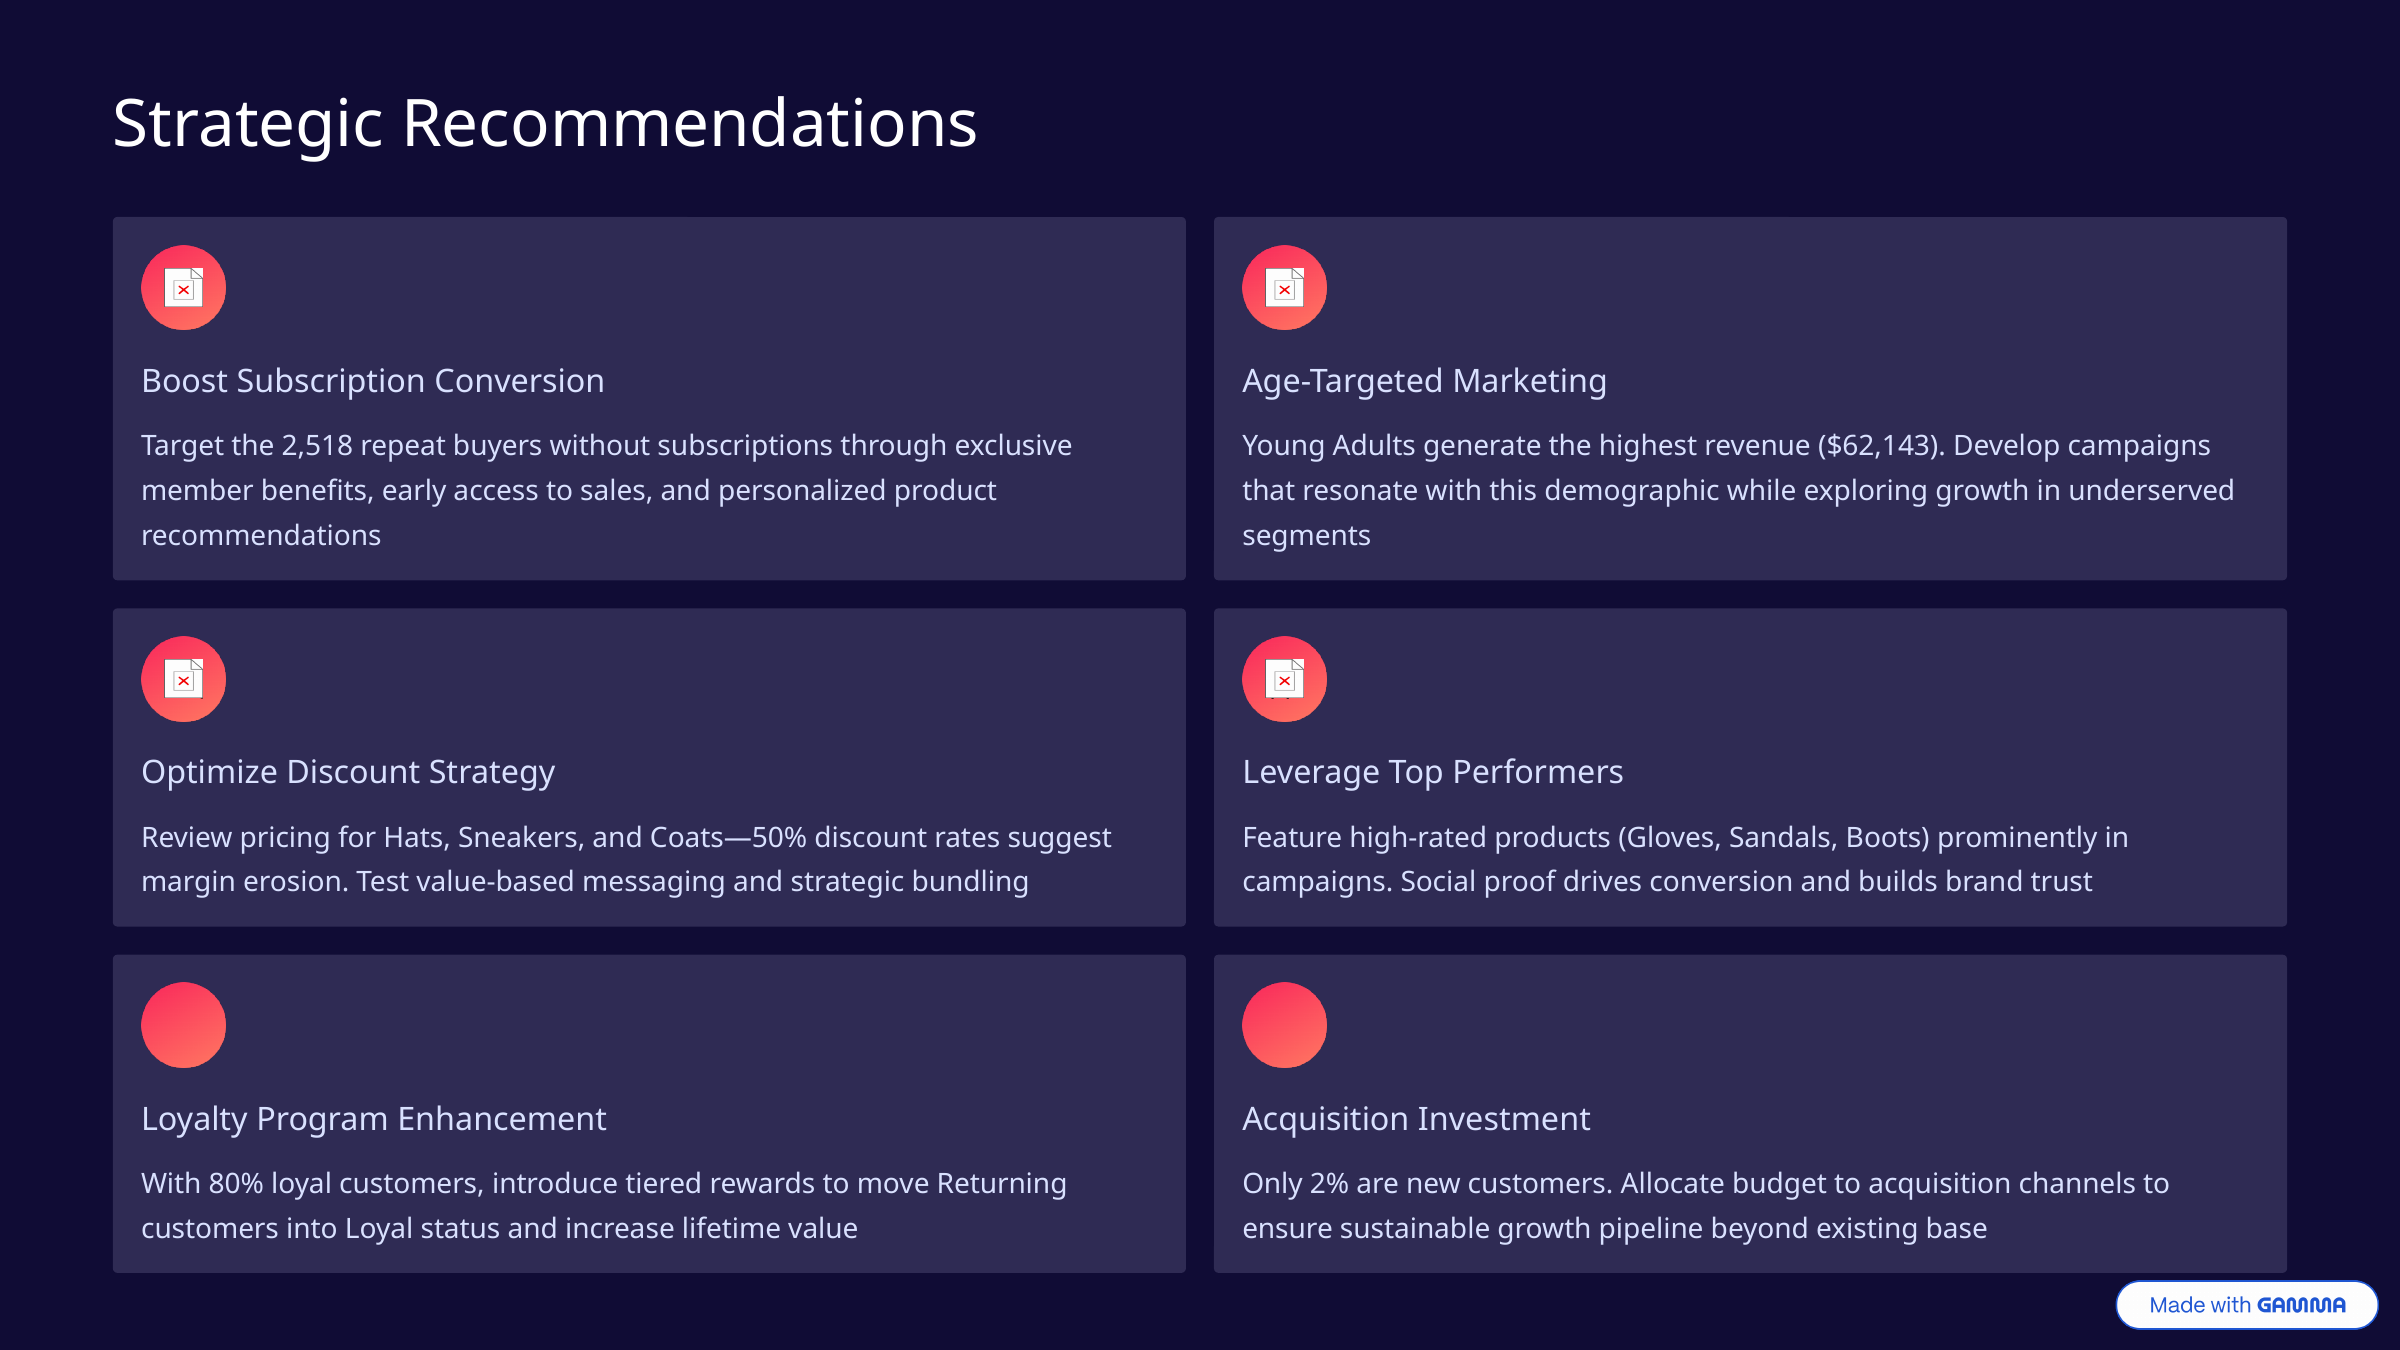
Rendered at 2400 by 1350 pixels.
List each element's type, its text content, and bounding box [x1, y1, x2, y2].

picture [141, 636, 226, 722]
text_box [112, 608, 1186, 927]
text_box Review pricing for Hats, Sneakers, and Coats—50% discount rates suggest margin erosion. Test value-based messaging and strategic bundling [141, 808, 1158, 899]
text_box Young Adults generate the highest revenue ($62,143). Develop campaigns that resonate with this demographic while exploring growth in underserved segments [1242, 416, 2259, 552]
text_box [1213, 608, 2288, 927]
picture [2106, 1271, 2389, 1339]
picture [141, 245, 226, 330]
text_box Age-Targeted Marketing [1242, 358, 1603, 400]
text_box With 80% loyal customers, introduce tiered rewards to move Returning customers into Loyal status and increase lifetime value [141, 1154, 1158, 1245]
text_box [112, 216, 1186, 581]
text_box [112, 954, 1186, 1273]
text_box Optimize Discount Strategy [141, 749, 547, 792]
text_box [1213, 954, 2288, 1273]
text_box Boost Subscription Conversion [141, 358, 598, 400]
text_box Acquisition Investment [1242, 1095, 1585, 1138]
text_box Feature high-rated products (Gloves, Sandals, Boots) prominently in campaigns. Social proof drives conversion and builds brand trust [1242, 808, 2259, 899]
text_box Target the 2,518 repeat buyers without subscriptions through exclusive member benefits, early access to sales, and personalized product recommendations [141, 416, 1158, 552]
text_box Only 2% are new customers. Allocate budget to acquisition channels to ensure sustainable growth pipeline beyond existing base [1242, 1154, 2259, 1245]
picture [1242, 245, 1327, 330]
text_box Leverage Top Performers [1242, 749, 1609, 792]
picture [1242, 636, 1327, 722]
text_box Loyalty Program Enhancement [141, 1095, 594, 1138]
text_box [1213, 216, 2288, 581]
picture [141, 982, 226, 1068]
picture [1242, 982, 1327, 1068]
text_box Strategic Recommendations [112, 77, 948, 161]
